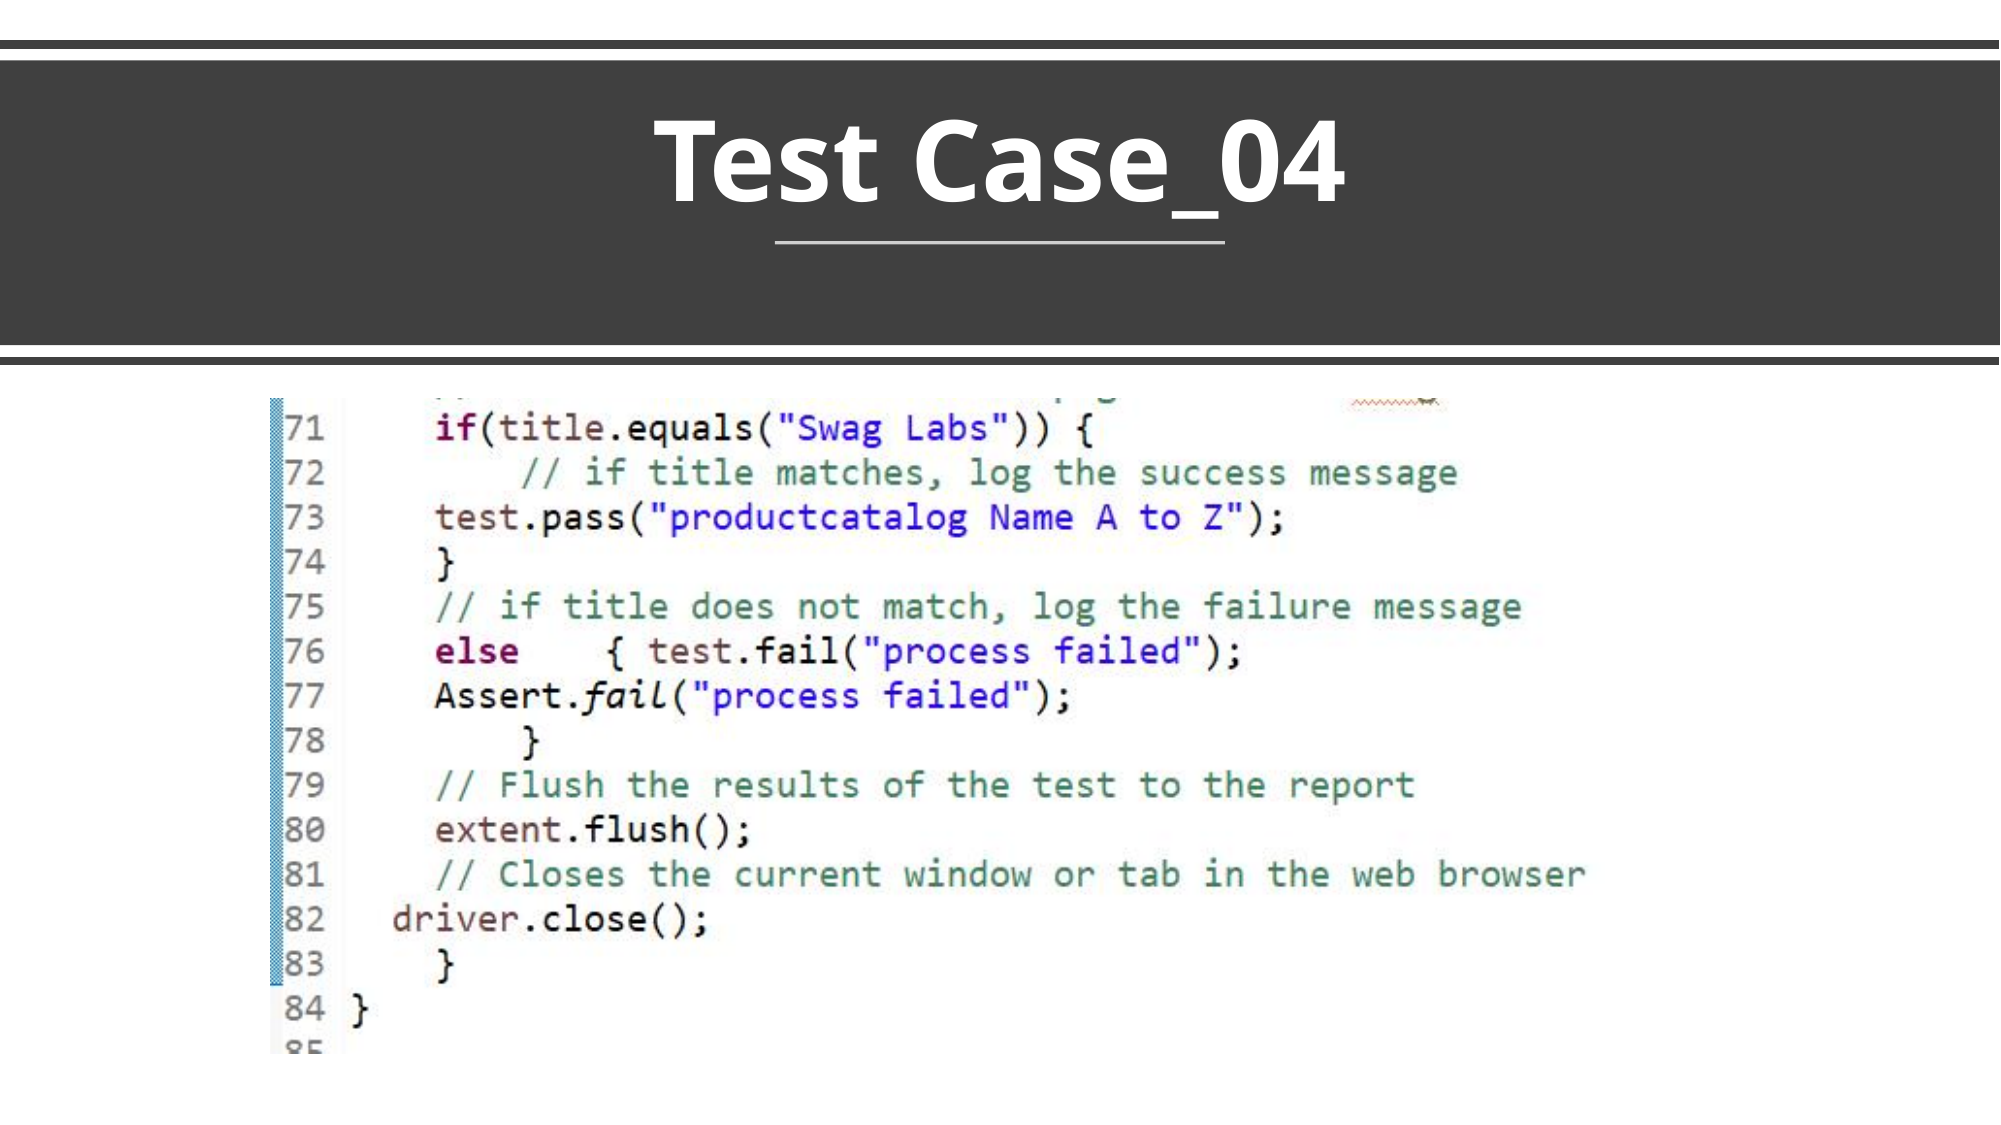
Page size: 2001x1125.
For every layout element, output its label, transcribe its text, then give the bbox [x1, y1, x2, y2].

title Test Case_04 [86, 80, 1914, 233]
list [270, 398, 1721, 1054]
text_box [0, 59, 2000, 346]
